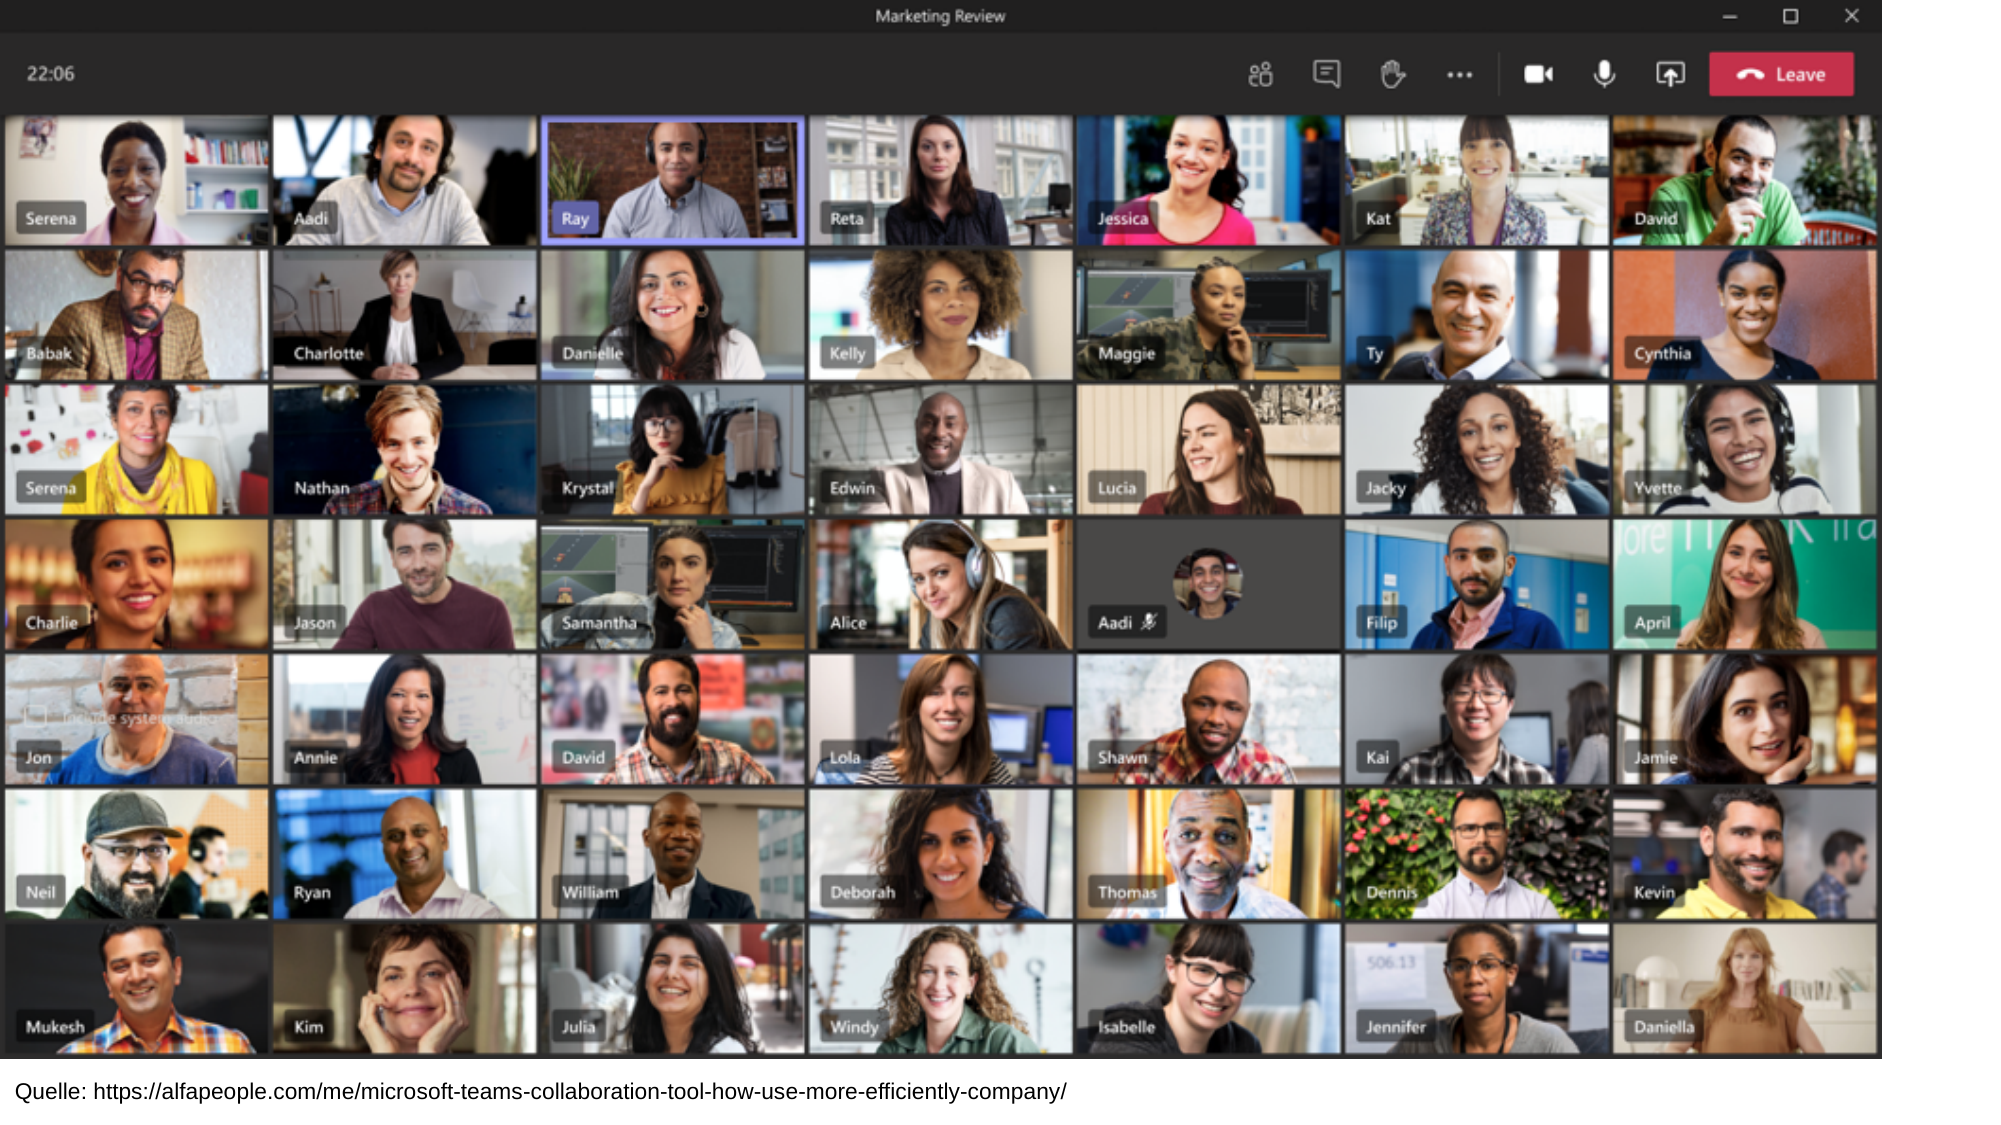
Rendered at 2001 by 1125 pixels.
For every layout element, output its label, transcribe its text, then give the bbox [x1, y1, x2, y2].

text_box Quelle: https://alfapeople.com/me/microsoft-teams-collaboration-tool-how-use-more-efficiently-company/ [0, 1069, 1082, 1112]
picture [0, 0, 1882, 1059]
